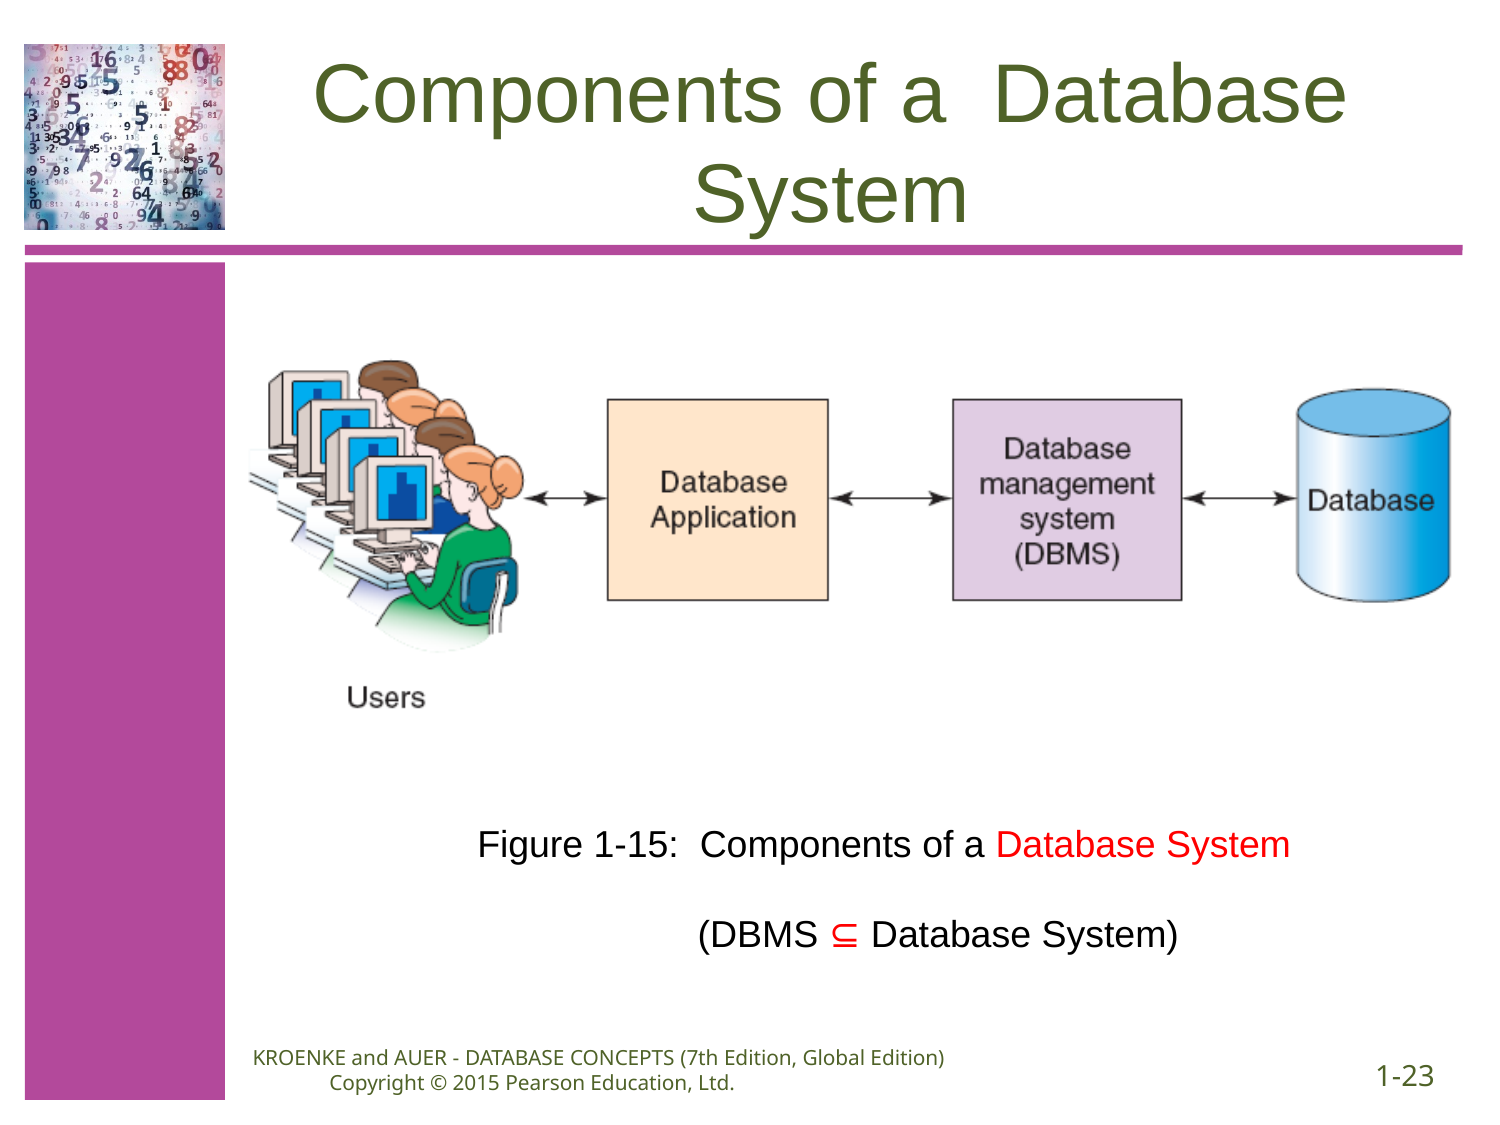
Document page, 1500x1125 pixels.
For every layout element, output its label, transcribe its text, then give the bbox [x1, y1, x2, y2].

title Components of a Database System [237, 44, 1426, 233]
picture [24, 44, 225, 230]
slide_number 1-23 [1287, 1049, 1451, 1103]
picture [237, 349, 1463, 731]
text_box Figure 1-15: Components of a Database System (DBMS ⊆ Database System) [462, 812, 1313, 963]
footer KROENKE and AUER - DATABASE CONCEPTS (7th Edition, Global Edition) Copyright © 2015 Pearson Education, Ltd. [237, 1037, 1088, 1104]
